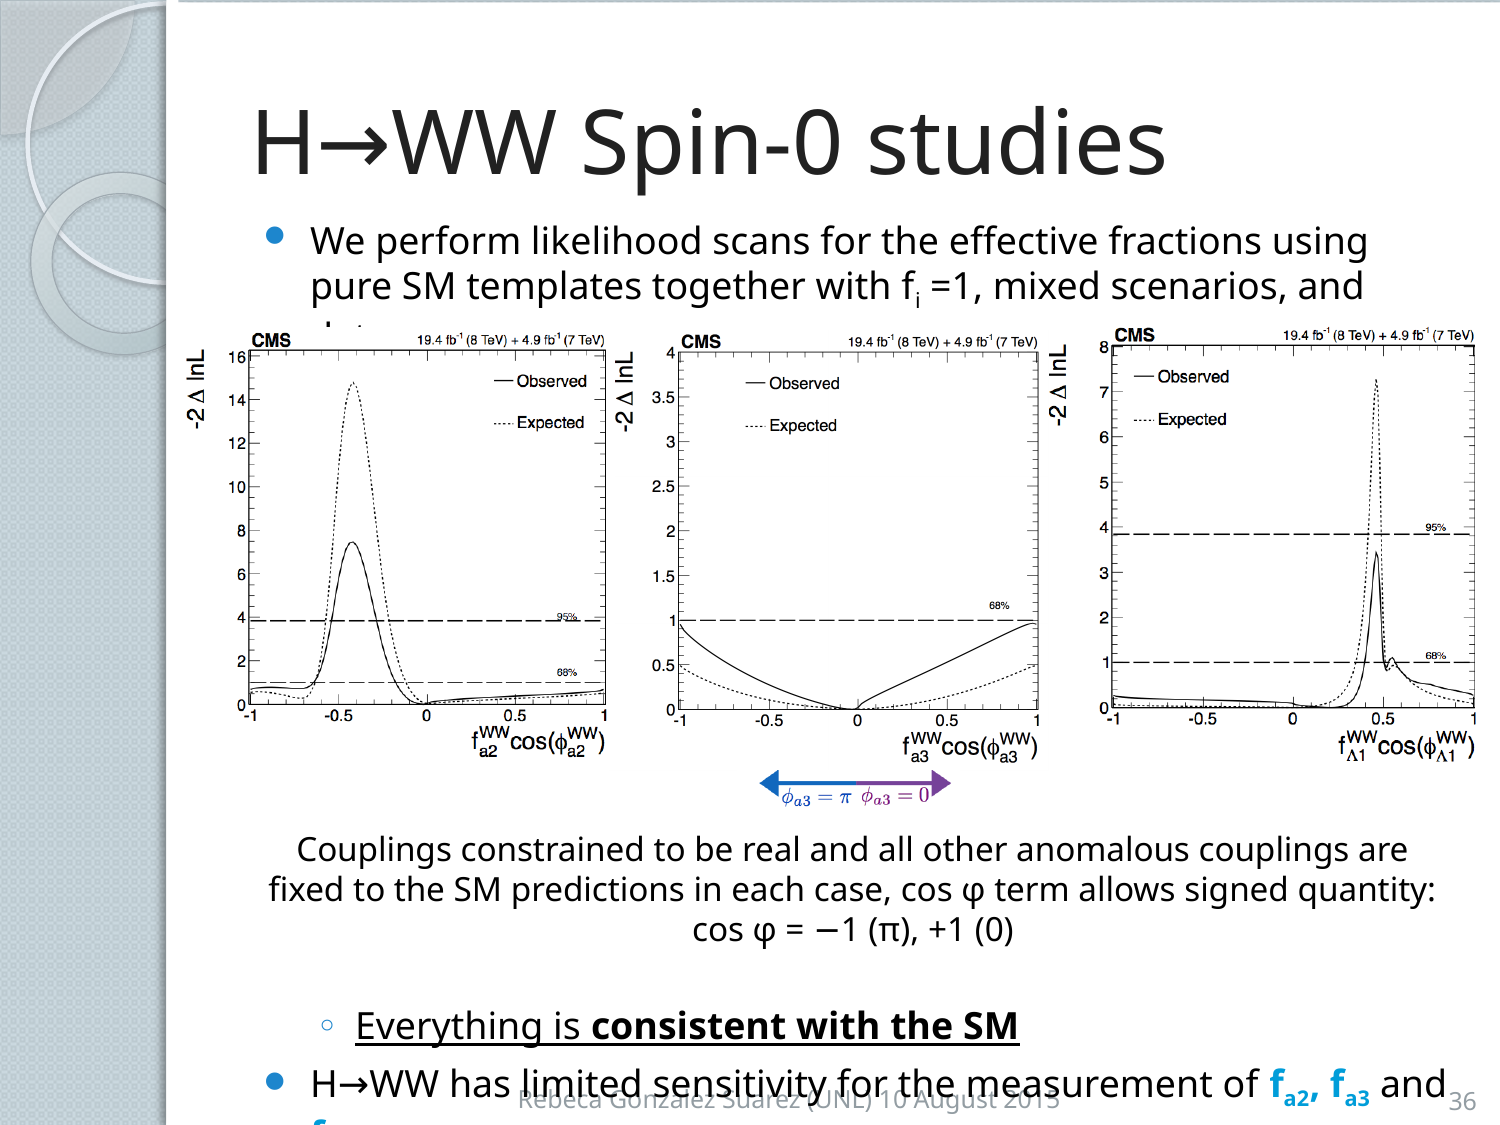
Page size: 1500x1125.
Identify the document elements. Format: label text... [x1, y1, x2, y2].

footer Rebeca Gonzalez Suarez (UNL) 10 August 2015 [166, 1046, 1413, 1125]
slide_number 36 [1425, 1049, 1500, 1125]
list We perform likelihood scans for the effective fractions using pure SM templates together with fi =1, mixed scenarios, and data Everything is consistent with the SM H→WW has limited sensitivity for the measurement of fa2, fa3 and fΛ1 [235, 209, 1466, 327]
title H→WW Spin-0 studies [235, 45, 1466, 209]
picture [172, 310, 1499, 811]
text_box Couplings constrained to be real and all other anomalous couplings are fixed to the SM predictions in each case, cos φ term allows signed quantity: cos φ = −1 (π), +1 (0) [244, 820, 1463, 956]
list We perform likelihood scans for the effective fractions using pure SM templates together with fi =1, mixed scenarios, and data Everything is consistent with the SM H→WW has limited sensitivity for the measurement of fa2, fa3 and fΛ1 [235, 776, 1466, 997]
